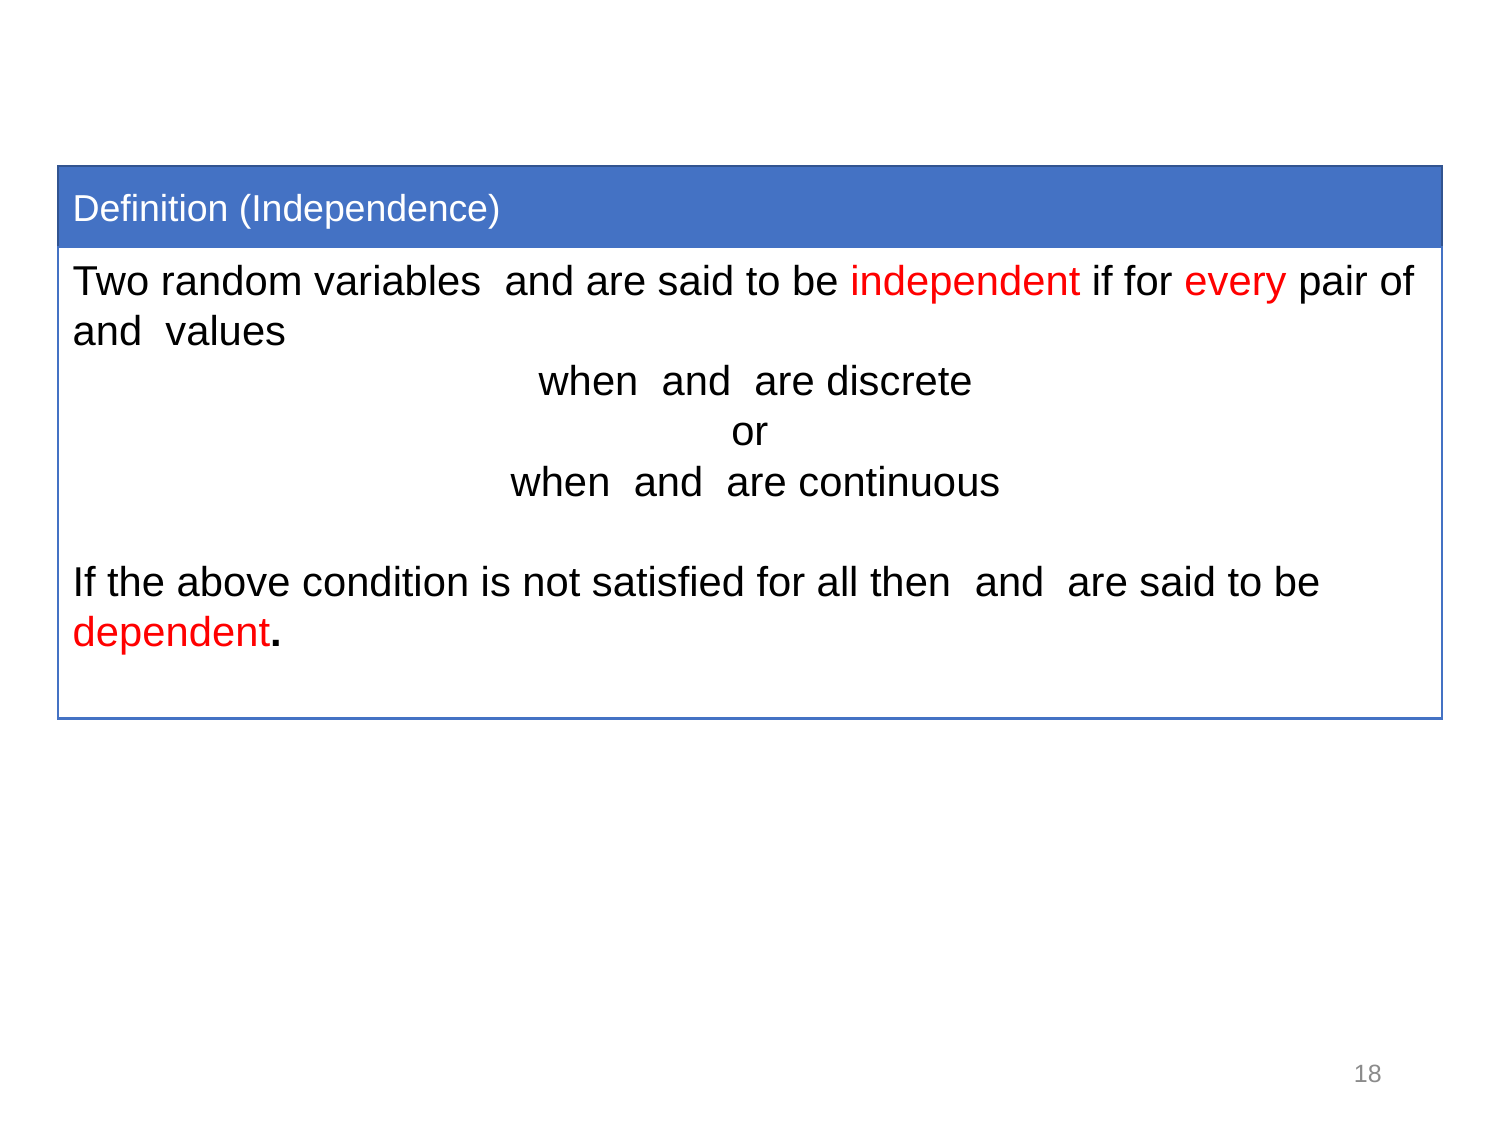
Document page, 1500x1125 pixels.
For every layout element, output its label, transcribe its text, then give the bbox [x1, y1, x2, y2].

text_box Definition (Independence) [57, 165, 1443, 246]
slide_number 18 [1059, 1042, 1397, 1103]
